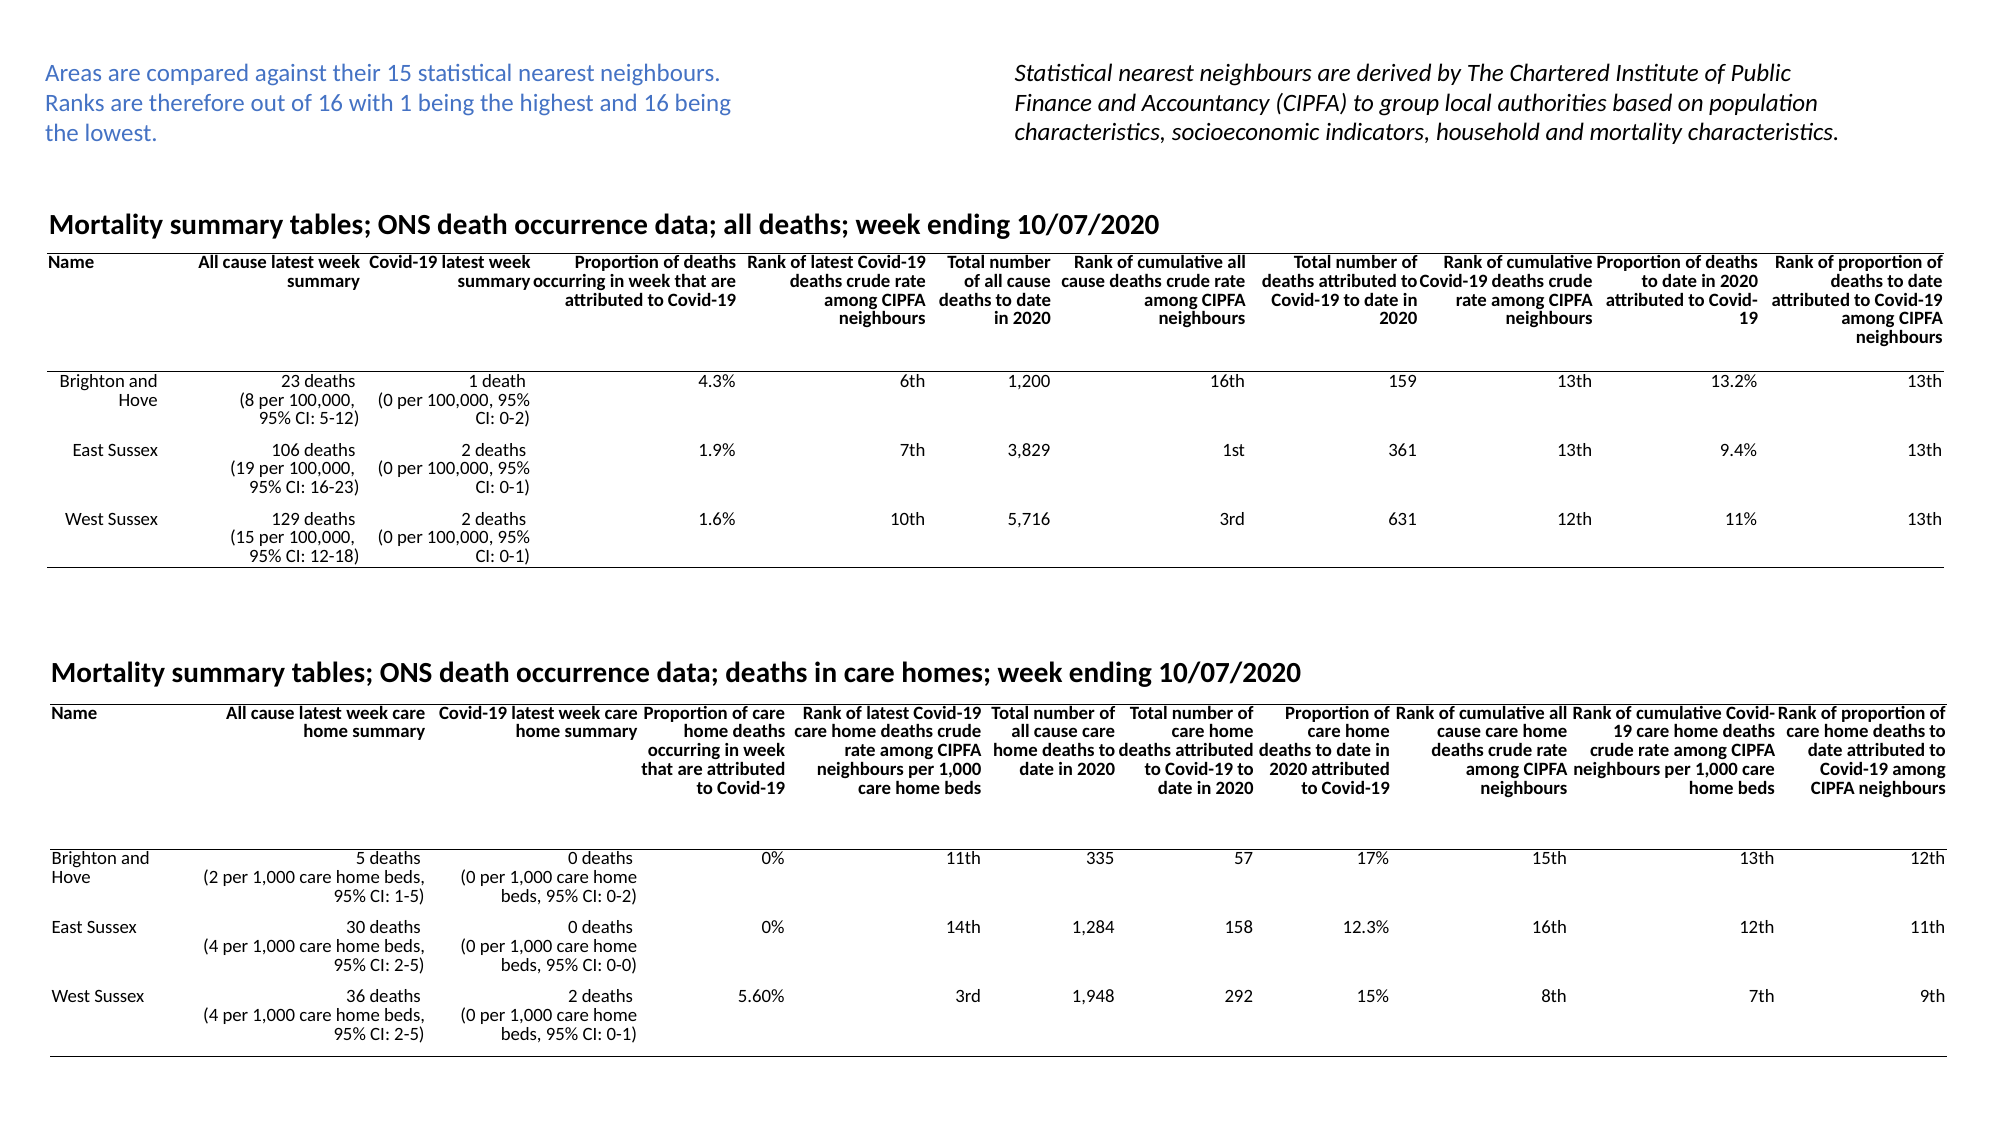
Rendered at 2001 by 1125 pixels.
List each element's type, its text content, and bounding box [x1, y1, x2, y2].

table_cell 16th [1391, 918, 1568, 987]
table_cell 1st [1052, 441, 1247, 509]
table_header Rank of latest Covid-19 deaths crude rate among CIPFA neighbours [737, 254, 927, 371]
table_cell 23 deaths (8 per 100,000, 95% CI: 5-12) [159, 372, 361, 441]
table_cell 6th [737, 372, 927, 441]
table_cell 11% [1593, 509, 1759, 567]
table_cell East Sussex [50, 918, 185, 987]
table_cell 0 deaths (0 per 1,000 care home beds, 95% CI: 0-2) [426, 850, 639, 918]
table_cell 9.4% [1593, 441, 1759, 509]
table_cell 0% [639, 850, 786, 918]
table_header Rank of cumulative Covid-19 deaths crude rate among CIPFA neighbours [1418, 254, 1593, 371]
table_cell 12.3% [1255, 918, 1391, 987]
table_cell 1.6% [532, 509, 737, 567]
table_cell 13th [1759, 372, 1944, 441]
table_cell 13th [1568, 850, 1776, 918]
table_header Rank of latest Covid-19 care home deaths crude rate among CIPFA neighbours per 1,000 care home beds [786, 705, 982, 849]
table_cell 30 deaths (4 per 1,000 care home beds, 95% CI: 2-5) [185, 918, 426, 987]
table_cell Brighton and Hove [50, 850, 185, 918]
table_header Proportion of care home deaths to date in 2020 attributed to Covid-19 [1255, 705, 1391, 849]
table_header Total number of all cause deaths to date in 2020 [927, 254, 1052, 371]
table_header Total number of deaths attributed to Covid-19 to date in 2020 [1247, 254, 1418, 371]
table_cell 14th [786, 918, 982, 987]
table_cell 5 deaths (2 per 1,000 care home beds, 95% CI: 1-5) [185, 850, 426, 918]
table_cell 7th [1568, 987, 1776, 1056]
table_header Name [47, 254, 159, 371]
table_cell 15th [1391, 850, 1568, 918]
table_cell 0 deaths (0 per 1,000 care home beds, 95% CI: 0-0) [426, 918, 639, 987]
table_cell West Sussex [50, 987, 185, 1056]
table_cell 9th [1776, 987, 1947, 1056]
table_cell 1,200 [927, 372, 1052, 441]
table_cell 335 [982, 850, 1116, 918]
table_header Total number of care home deaths attributed to Covid-19 to date in 2020 [1116, 705, 1255, 849]
table_cell 11th [786, 850, 982, 918]
table_cell 0% [639, 918, 786, 987]
table_cell 13th [1759, 441, 1944, 509]
table_cell 10th [737, 509, 927, 567]
table_header Proportion of deaths occurring in week that are attributed to Covid-19 [532, 254, 737, 371]
text_box Mortality summary tables; ONS death occurrence data; all deaths; week ending 10/07/2020 [34, 198, 1176, 248]
table_cell 8th [1391, 987, 1568, 1056]
table_header Rank of proportion of deaths to date attributed to Covid-19 among CIPFA neighbours [1759, 254, 1944, 371]
table_header Rank of proportion of care home deaths to date attributed to Covid-19 among CIPFA neighbours [1776, 705, 1947, 849]
table_cell East Sussex [47, 441, 159, 509]
table_cell 129 deaths (15 per 100,000, 95% CI: 12-18) [159, 509, 361, 567]
table_cell 1,948 [982, 987, 1116, 1056]
table_header All cause latest week care home summary [185, 705, 426, 849]
table_header Rank of cumulative all cause care home deaths crude rate among CIPFA neighbours [1391, 705, 1568, 849]
table_cell 7th [737, 441, 927, 509]
text_box Areas are compared against their 15 statistical nearest neighbours. Ranks are therefore out of 16 with 1 being the highest and 16 being the lowest. [30, 48, 780, 181]
table_cell 13th [1418, 441, 1593, 509]
table_cell Brighton and Hove [47, 372, 159, 441]
table_header Total number of all cause care home deaths to date in 2020 [982, 705, 1116, 849]
table_cell 13th [1759, 509, 1944, 567]
table_cell 12th [1418, 509, 1593, 567]
table_cell 1,284 [982, 918, 1116, 987]
table_header Proportion of deaths to date in 2020 attributed to Covid-19 [1593, 254, 1759, 371]
table_cell 3rd [1052, 509, 1247, 567]
table_cell 1 death (0 per 100,000, 95% CI: 0-2) [361, 372, 532, 441]
table_cell 4.3% [532, 372, 737, 441]
table_cell 3rd [786, 987, 982, 1056]
table_header Covid-19 latest week care home summary [426, 705, 639, 849]
table_cell 2 deaths (0 per 100,000, 95% CI: 0-1) [361, 441, 532, 509]
table_cell 1.9% [532, 441, 737, 509]
table_cell 12th [1568, 918, 1776, 987]
table_cell 17% [1255, 850, 1391, 918]
text_box Mortality summary tables; ONS death occurrence data; deaths in care homes; week ending 10/07/2020 [36, 645, 1318, 696]
table_cell West Sussex [47, 509, 159, 567]
table_cell 5.60% [639, 987, 786, 1056]
table_cell 15% [1255, 987, 1391, 1056]
table_cell 13.2% [1593, 372, 1759, 441]
text_box Statistical nearest neighbours are derived by The Chartered Institute of Public Finance and Accountancy (CIPFA) to group local authorities based on population characteristics, socioeconomic indicators, household and mortality characteristics. [999, 48, 1883, 180]
table_header Rank of cumulative all cause deaths crude rate among CIPFA neighbours [1052, 254, 1247, 371]
table_cell 361 [1247, 441, 1418, 509]
table_cell 631 [1247, 509, 1418, 567]
table_cell 159 [1247, 372, 1418, 441]
table_cell 36 deaths (4 per 1,000 care home beds, 95% CI: 2-5) [185, 987, 426, 1056]
table_cell 292 [1116, 987, 1255, 1056]
table_cell 2 deaths (0 per 100,000, 95% CI: 0-1) [361, 509, 532, 567]
table_cell 16th [1052, 372, 1247, 441]
table_cell 5,716 [927, 509, 1052, 567]
table_cell 57 [1116, 850, 1255, 918]
table_cell 13th [1418, 372, 1593, 441]
table_header Name [50, 705, 185, 849]
table_cell 2 deaths (0 per 1,000 care home beds, 95% CI: 0-1) [426, 987, 639, 1056]
table_cell 106 deaths (19 per 100,000, 95% CI: 16-23) [159, 441, 361, 509]
table_header Proportion of care home deaths occurring in week that are attributed to Covid-19 [639, 705, 786, 849]
table_header Covid-19 latest week summary [361, 254, 532, 371]
table_cell 3,829 [927, 441, 1052, 509]
table_header Rank of cumulative Covid-19 care home deaths crude rate among CIPFA neighbours per 1,000 care home beds [1568, 705, 1776, 849]
table_cell 11th [1776, 918, 1947, 987]
table_cell 158 [1116, 918, 1255, 987]
table_header All cause latest week summary [159, 254, 361, 371]
table_cell 12th [1776, 850, 1947, 918]
